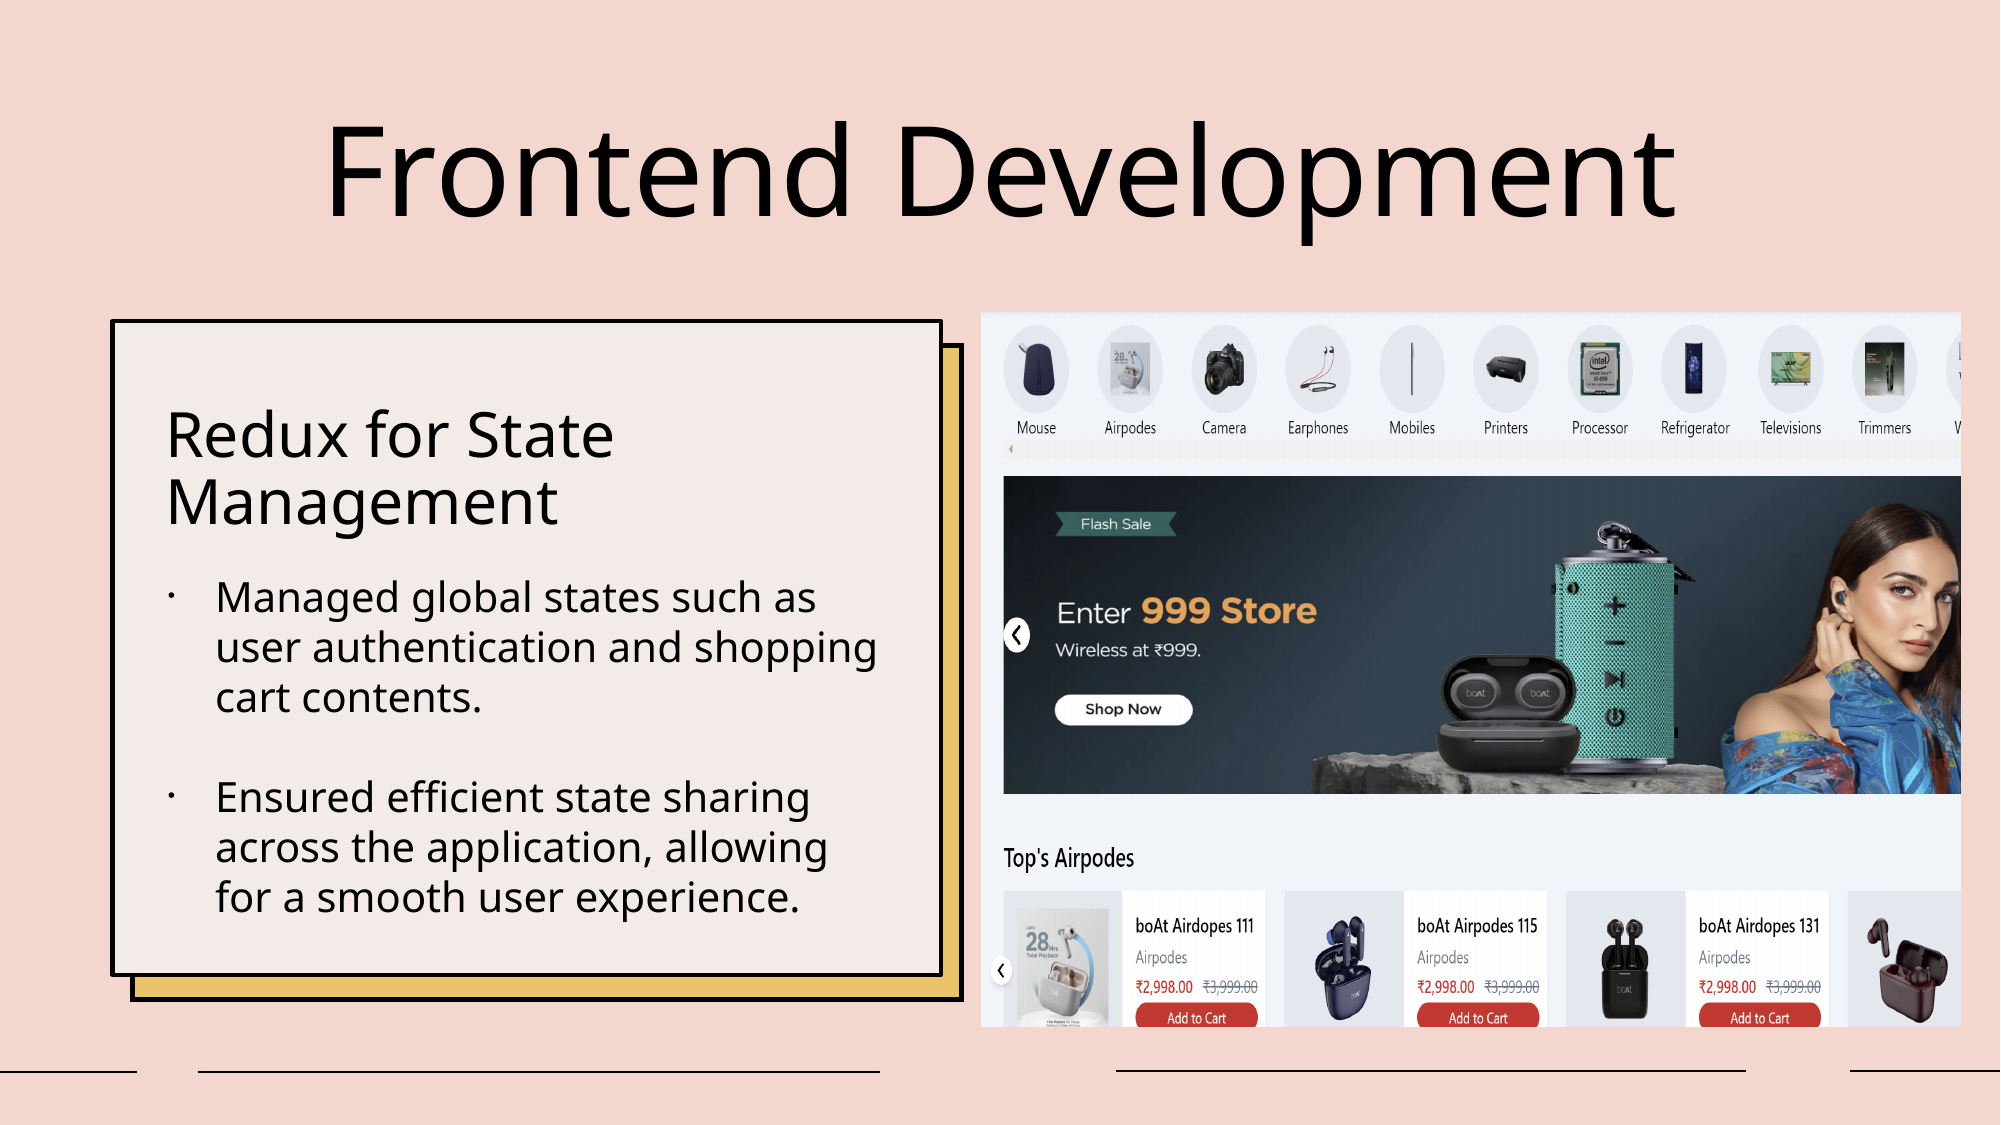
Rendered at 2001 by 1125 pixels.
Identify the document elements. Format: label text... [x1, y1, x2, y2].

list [981, 312, 1961, 1027]
list Managed global states such as user authentication and shopping cart contents. Ensured efficient state sharing across the application, allowing for a smooth user experience. [153, 483, 909, 940]
title Frontend Development [187, 83, 1813, 251]
list Redux for State Management [110, 319, 943, 977]
